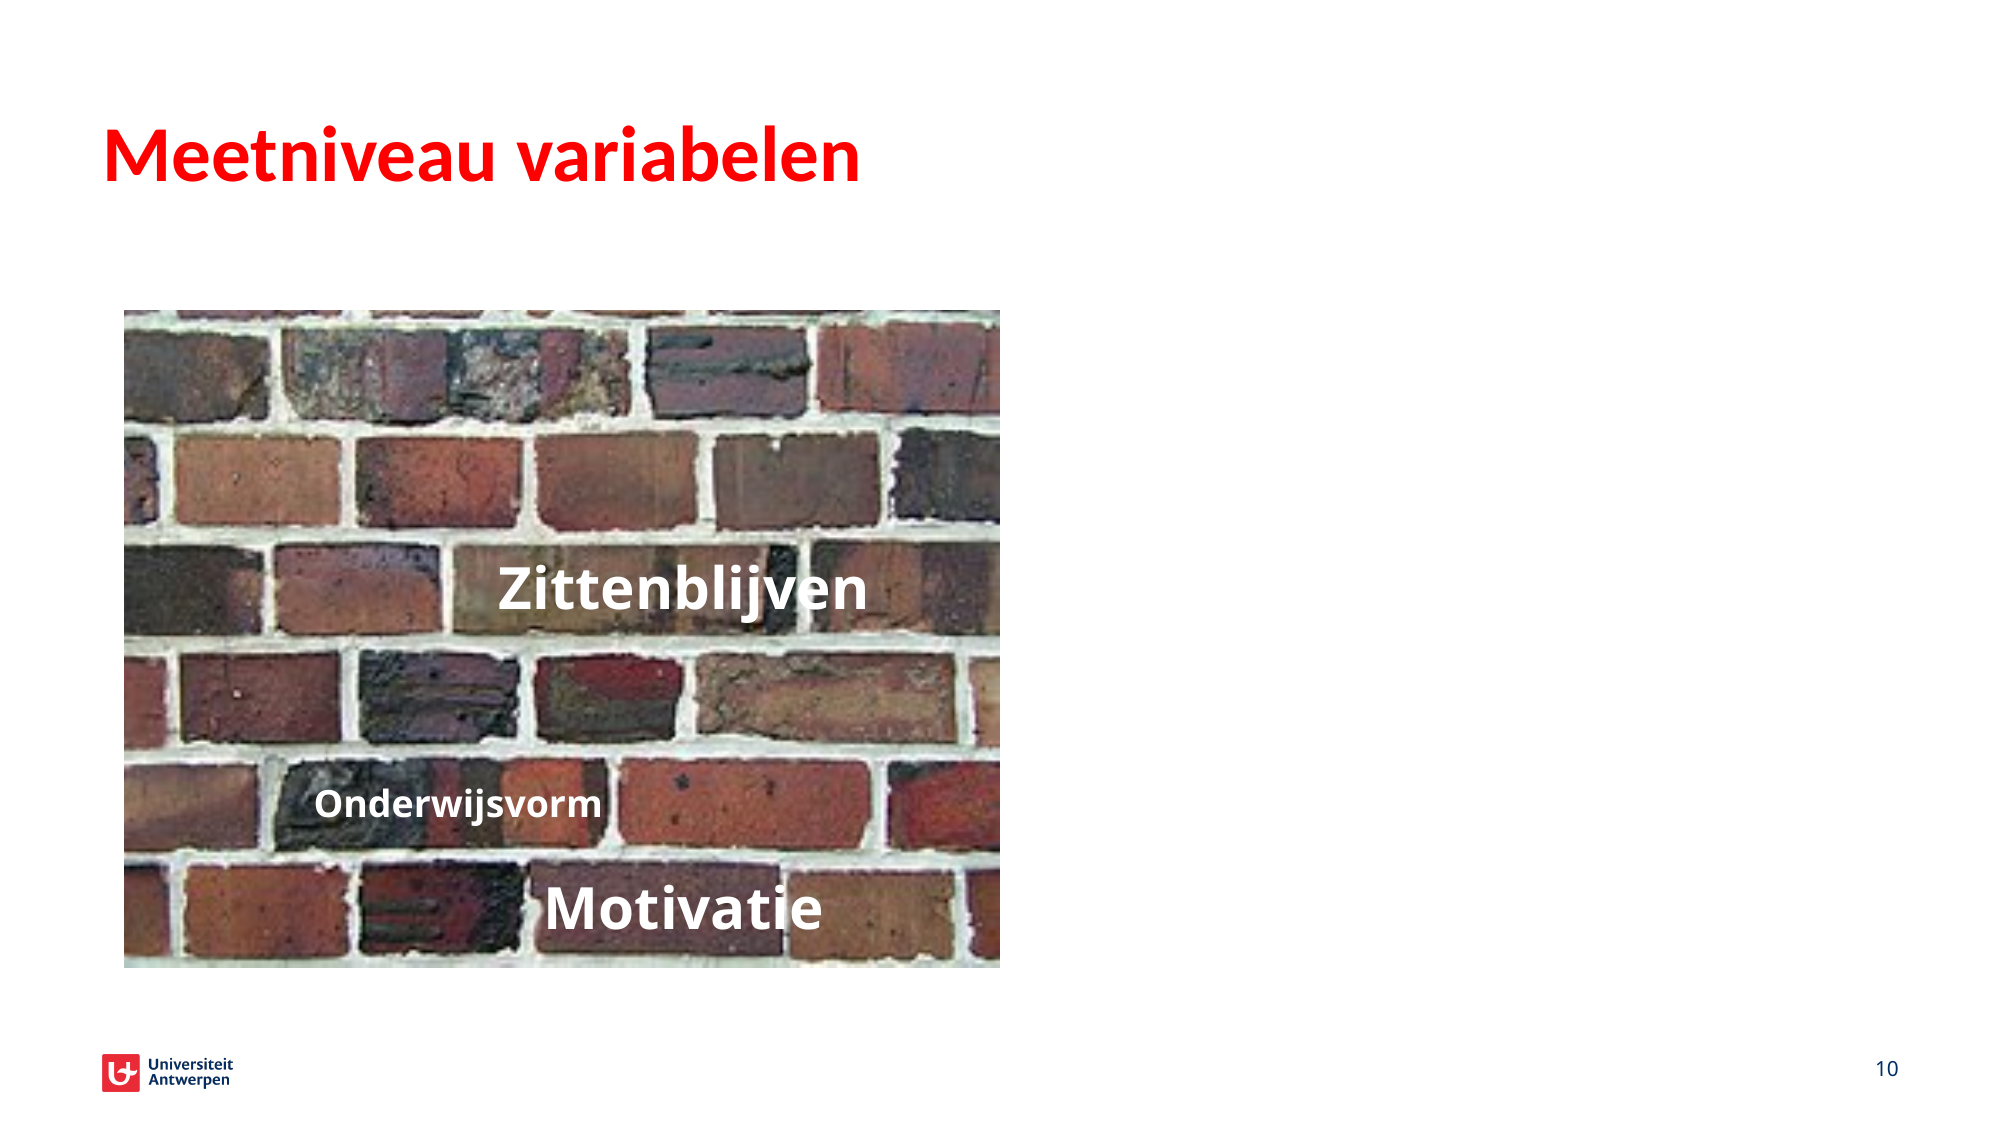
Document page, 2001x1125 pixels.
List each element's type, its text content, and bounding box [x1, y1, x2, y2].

slide_number 10 [1463, 1039, 1914, 1100]
picture [123, 309, 1001, 968]
title Meetniveau variabelen [102, 101, 1898, 232]
picture [102, 1054, 233, 1092]
